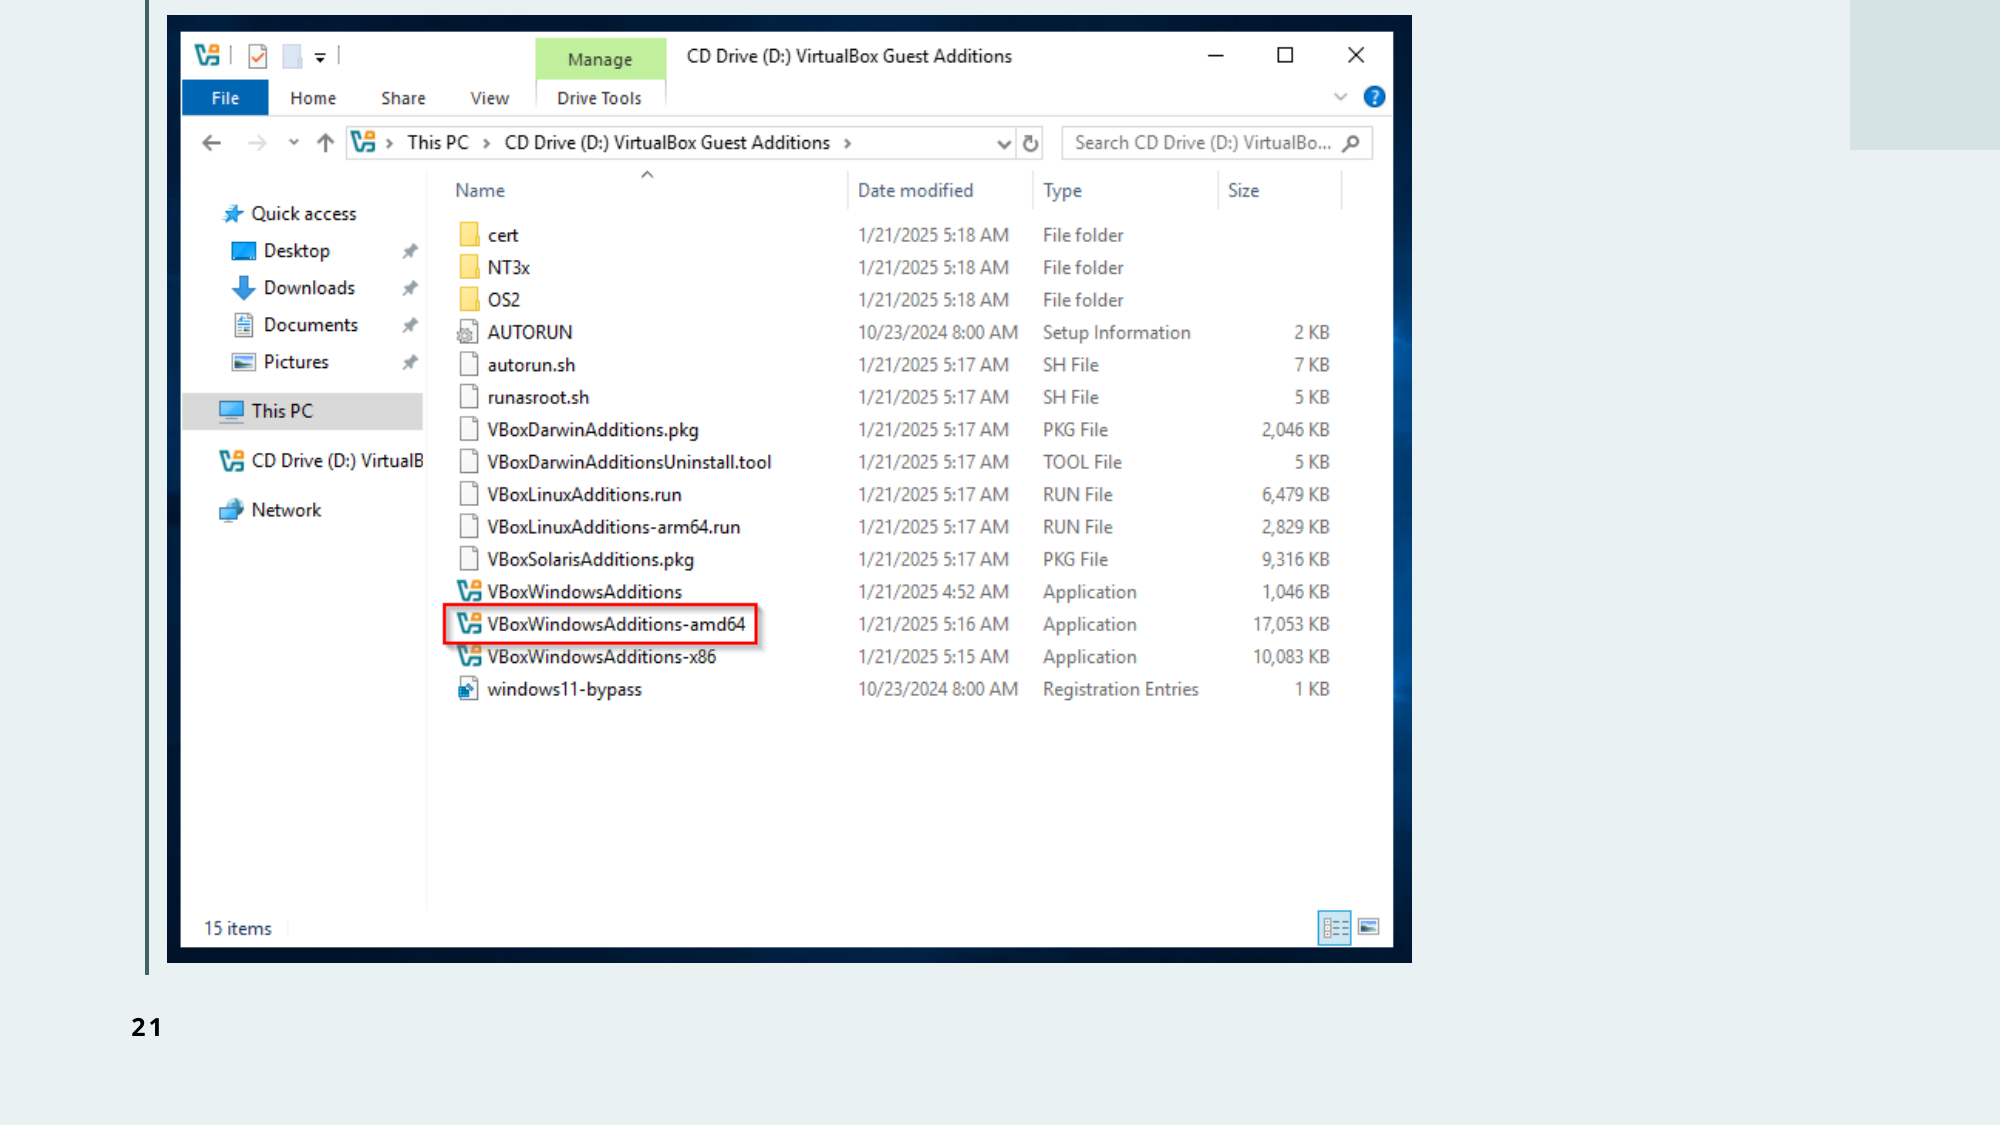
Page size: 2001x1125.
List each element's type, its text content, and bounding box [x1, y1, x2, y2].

slide_number 21 [67, 975, 227, 1082]
picture [167, 15, 1412, 963]
